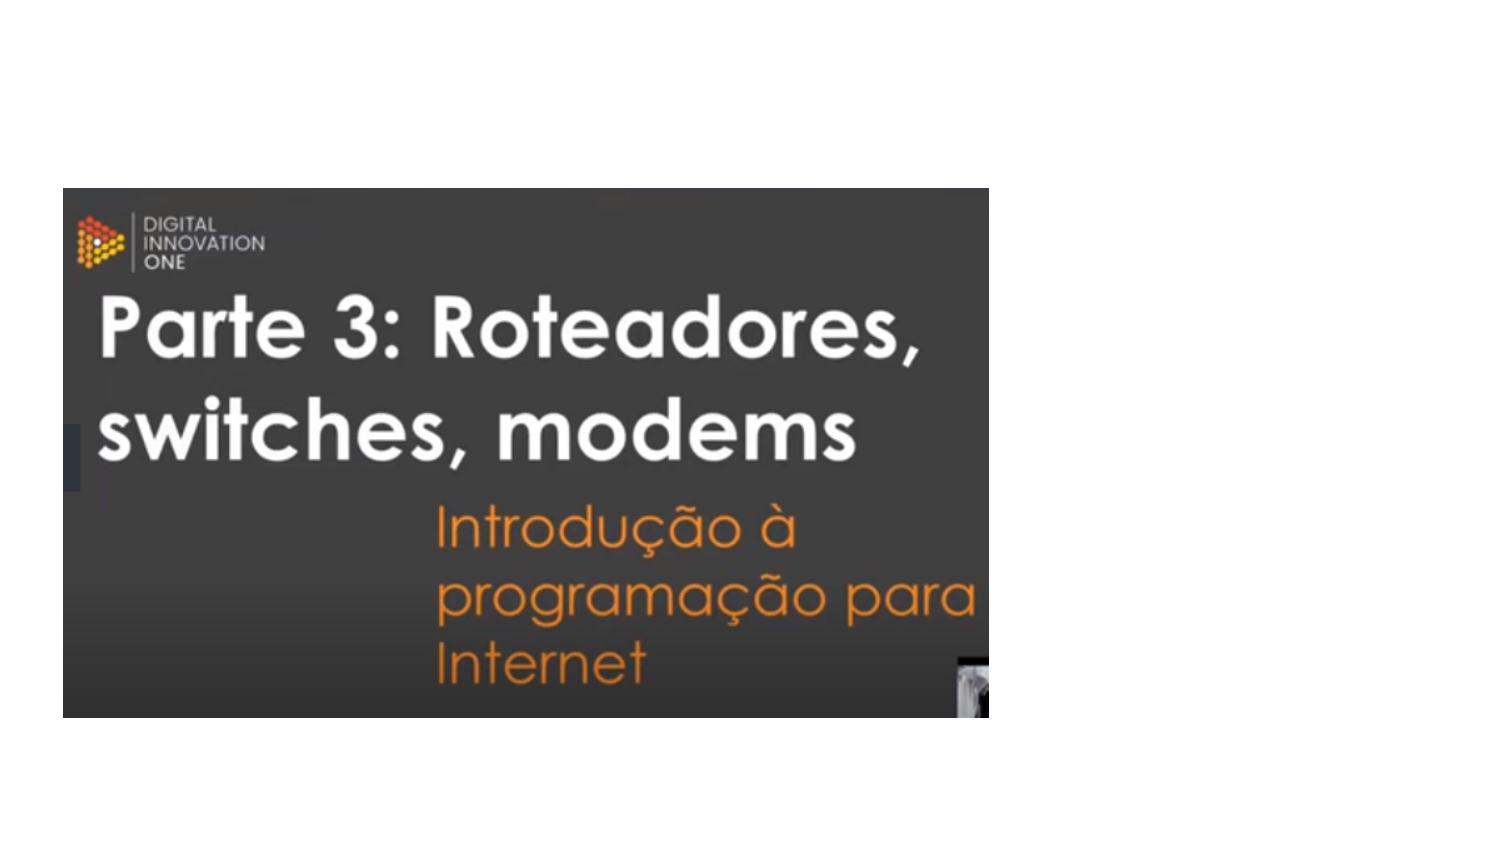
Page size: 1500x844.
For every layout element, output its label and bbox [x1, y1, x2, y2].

picture [63, 188, 989, 719]
